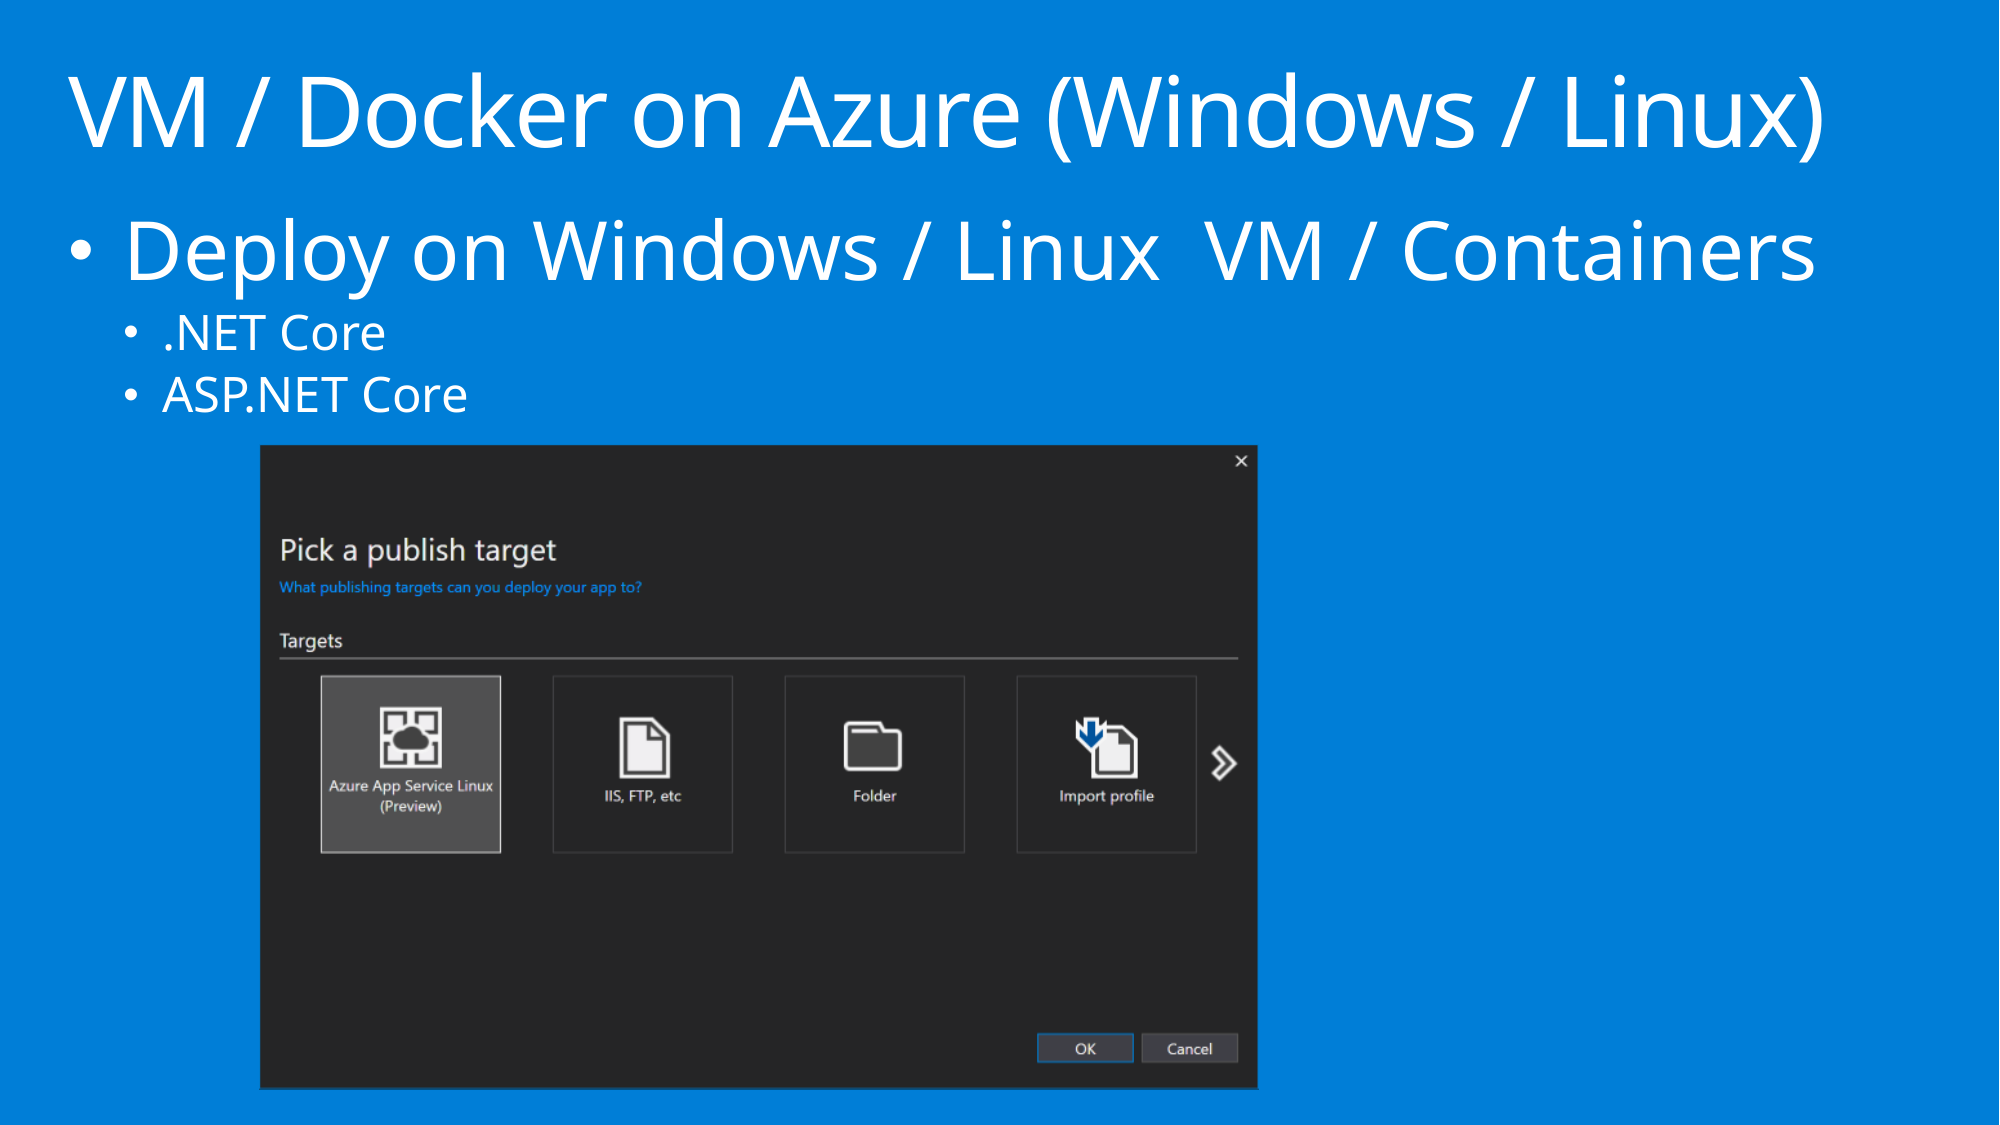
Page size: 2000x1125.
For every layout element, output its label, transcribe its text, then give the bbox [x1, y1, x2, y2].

picture [259, 444, 1259, 1090]
title VM / Docker on Azure (Windows / Linux) [44, 47, 1956, 196]
list Deploy on Windows / Linux VM / Containers .NET Core ASP.NET Core [44, 196, 1956, 445]
